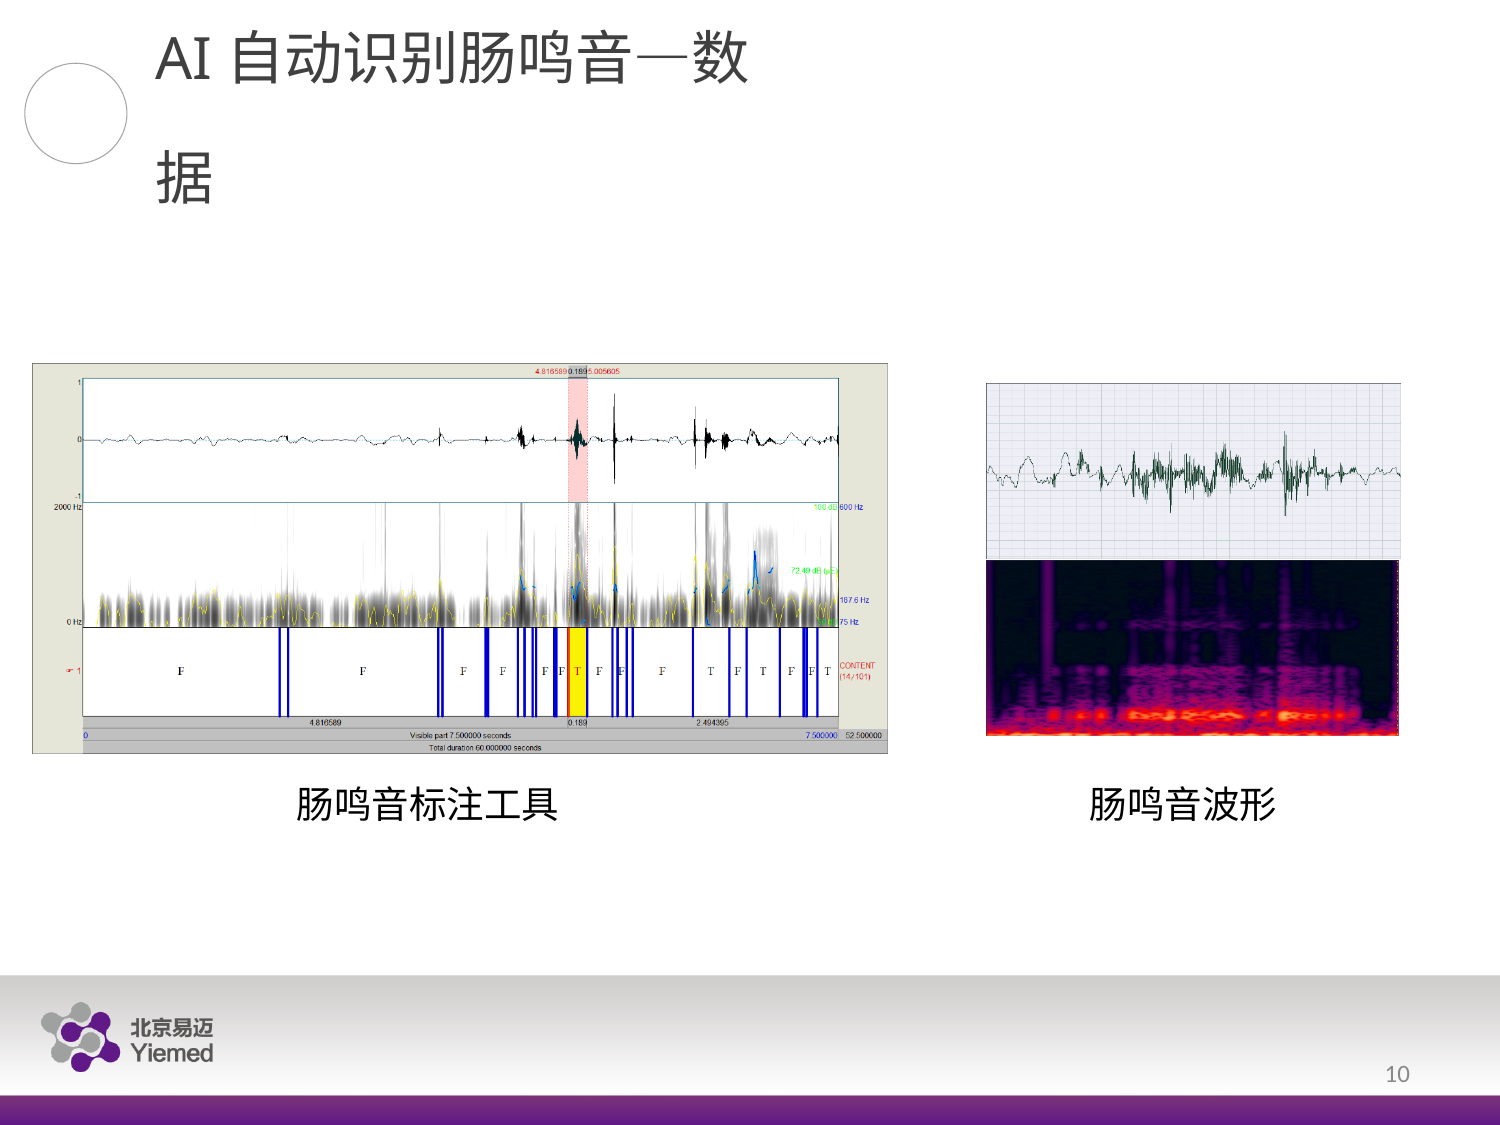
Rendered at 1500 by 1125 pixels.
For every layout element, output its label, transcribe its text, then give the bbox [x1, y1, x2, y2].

slide_number 10 [1074, 1042, 1425, 1103]
text_box [22, 61, 130, 166]
text_box AI自动识别肠鸣音—数据 [140, 20, 821, 162]
text_box 肠鸣音波形 [1074, 773, 1371, 833]
picture [0, 0, 1500, 1125]
text_box 肠鸣音标注工具 [281, 773, 655, 834]
